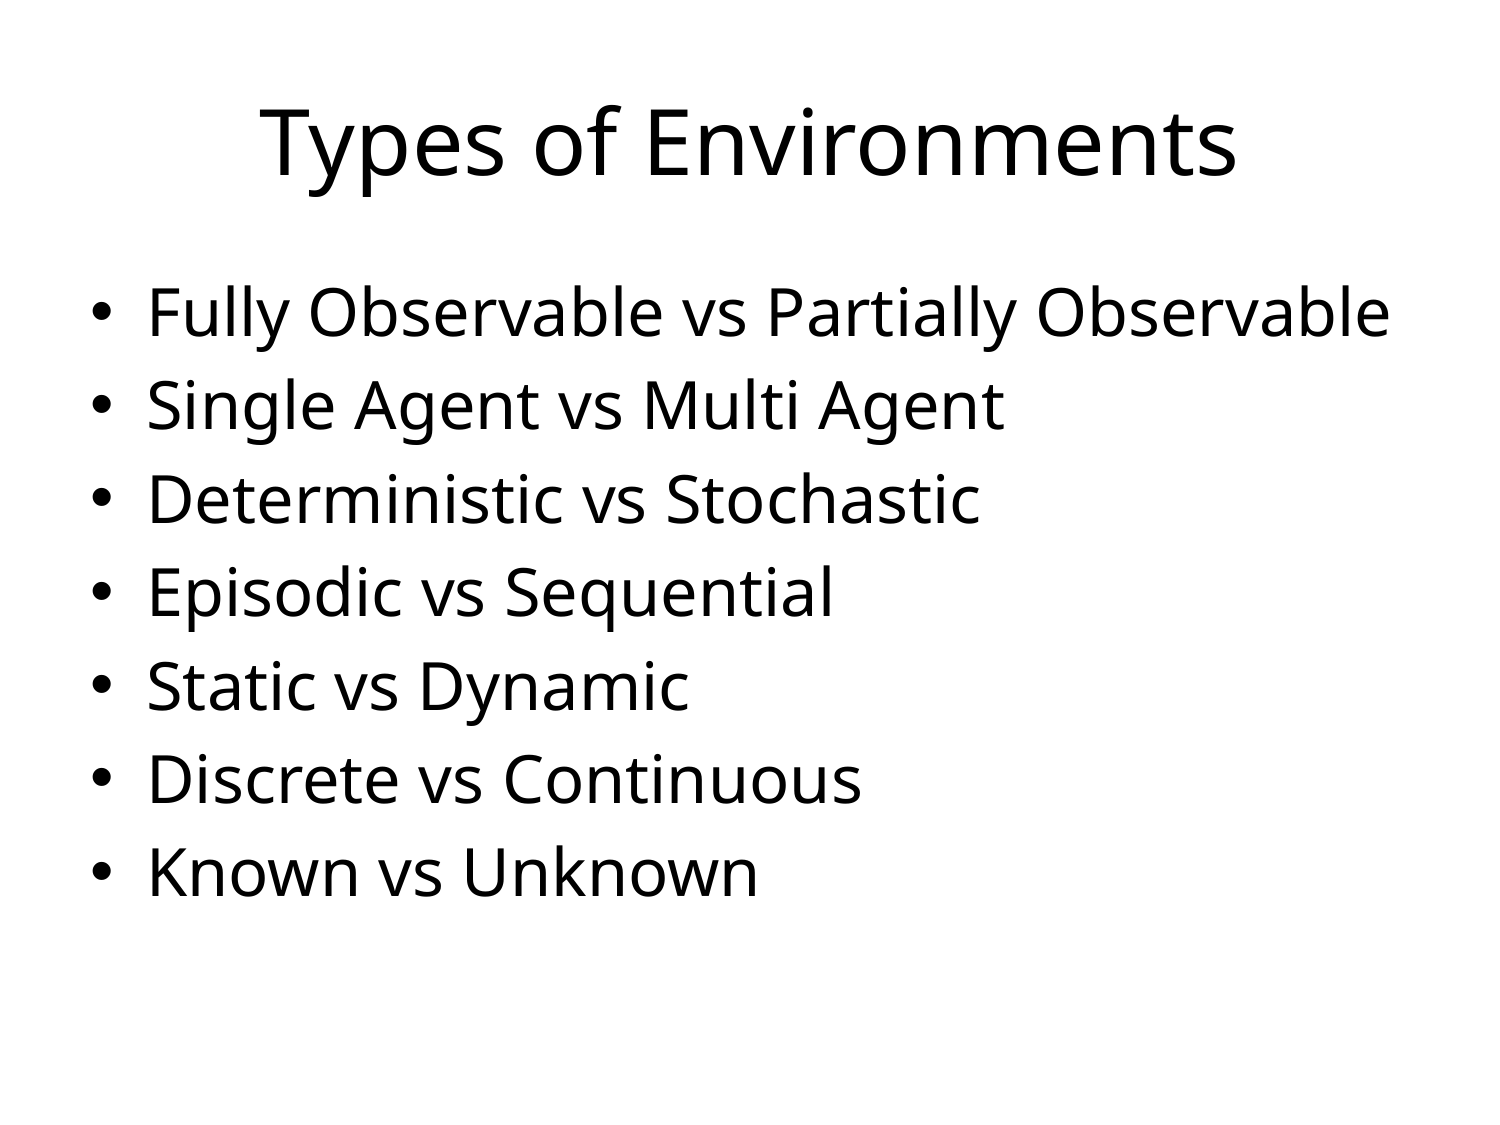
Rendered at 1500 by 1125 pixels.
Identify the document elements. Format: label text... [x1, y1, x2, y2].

list Fully Observable vs Partially Observable Single Agent vs Multi Agent Deterministic vs Stochastic Episodic vs Sequential Static vs Dynamic Discrete vs Continuous Known vs Unknown [75, 262, 1425, 1005]
title Types of Environments [75, 45, 1425, 233]
